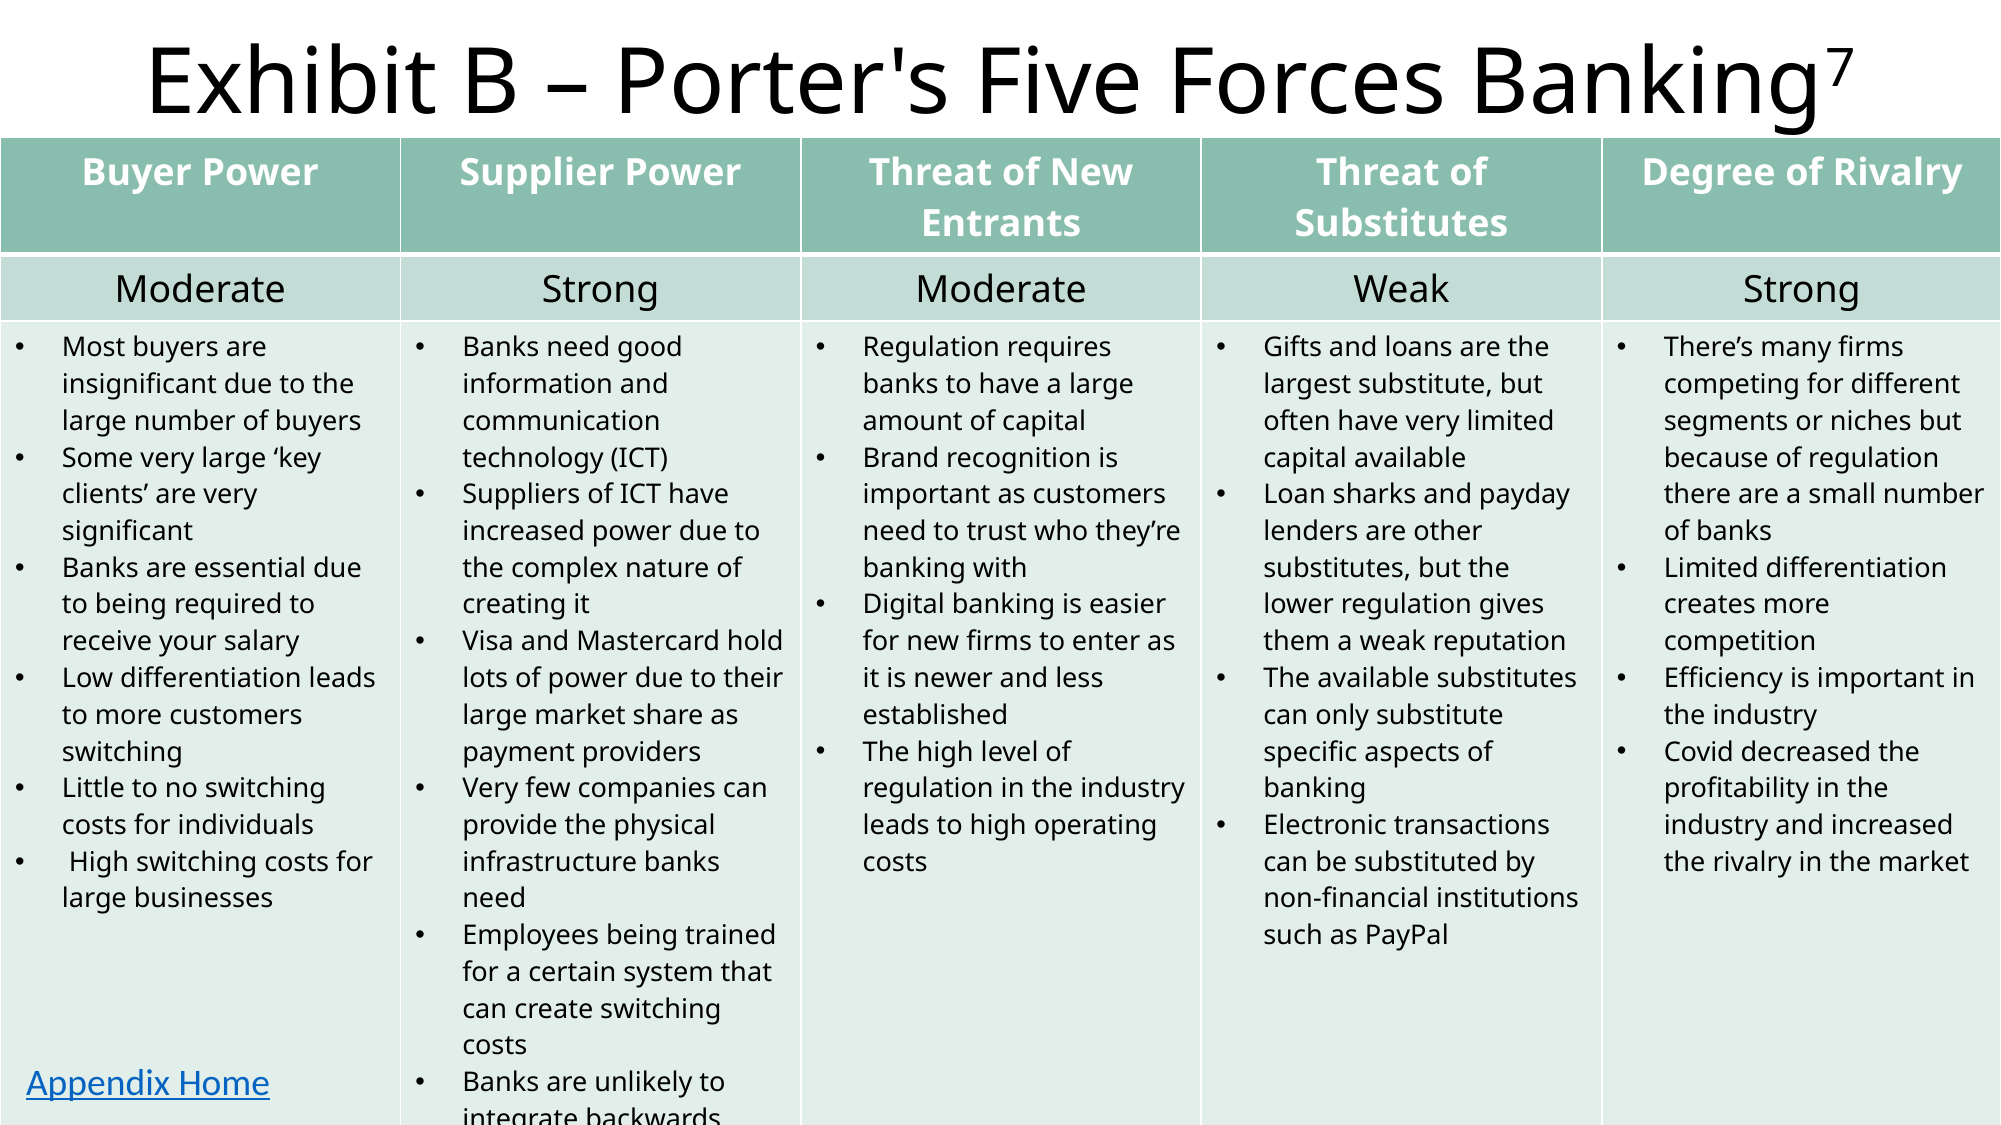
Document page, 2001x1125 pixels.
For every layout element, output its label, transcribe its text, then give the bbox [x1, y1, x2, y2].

table_header Degree of Rivalry [1603, 138, 2000, 252]
table_header Threat of New Entrants [802, 248, 1200, 252]
table_header Threat of Substitutes [1202, 248, 1601, 252]
text_box Appendix Home [11, 1050, 303, 1111]
table_cell Strong [1603, 257, 2000, 320]
table_cell Weak [1202, 257, 1601, 320]
table_cell Moderate [1, 257, 400, 320]
table_cell Gifts and loans are the largest substitute, but often have very limited capital available Loan sharks and payday lenders are other substitutes, but the lower regulation gives them a weak reputation The available substitutes can only substitute specific aspects of banking Electronic transactions can be substituted by non-financial institutions such as PayPal [1202, 322, 1601, 1125]
table_header Buyer Power [1, 138, 400, 252]
table_cell Moderate [802, 257, 1200, 320]
table_cell Most buyers are insignificant due to the large number of buyers Some very large ‘key clients’ are very significant Banks are essential due to being required to receive your salary Low differentiation leads to more customers switching Little to no switching costs for individuals High switching costs for large businesses [1, 322, 400, 1125]
table_cell There’s many firms competing for different segments or niches but because of regulation there are a small number of banks Limited differentiation creates more competition Efficiency is important in the industry Covid decreased the profitability in the industry and increased the rivalry in the market [1603, 322, 2000, 1125]
table_cell Banks need good information and communication technology (ICT) Suppliers of ICT have increased power due to the complex nature of creating it Visa and Mastercard hold lots of power due to their large market share as payment providers Very few companies can provide the physical infrastructure banks need Employees being trained for a certain system that can create switching costs Banks are unlikely to integrate backwards [401, 322, 800, 1125]
table_cell Regulation requires banks to have a large amount of capital Brand recognition is important as customers need to trust who they’re banking with Digital banking is easier for new firms to enter as it is newer and less established The high level of regulation in the industry leads to high operating costs [802, 322, 1200, 1125]
text_box Exhibit B – Porter's Five Forces Banking7 [129, 27, 1873, 248]
table_cell Strong [401, 257, 800, 320]
table_header Supplier Power [401, 248, 800, 252]
